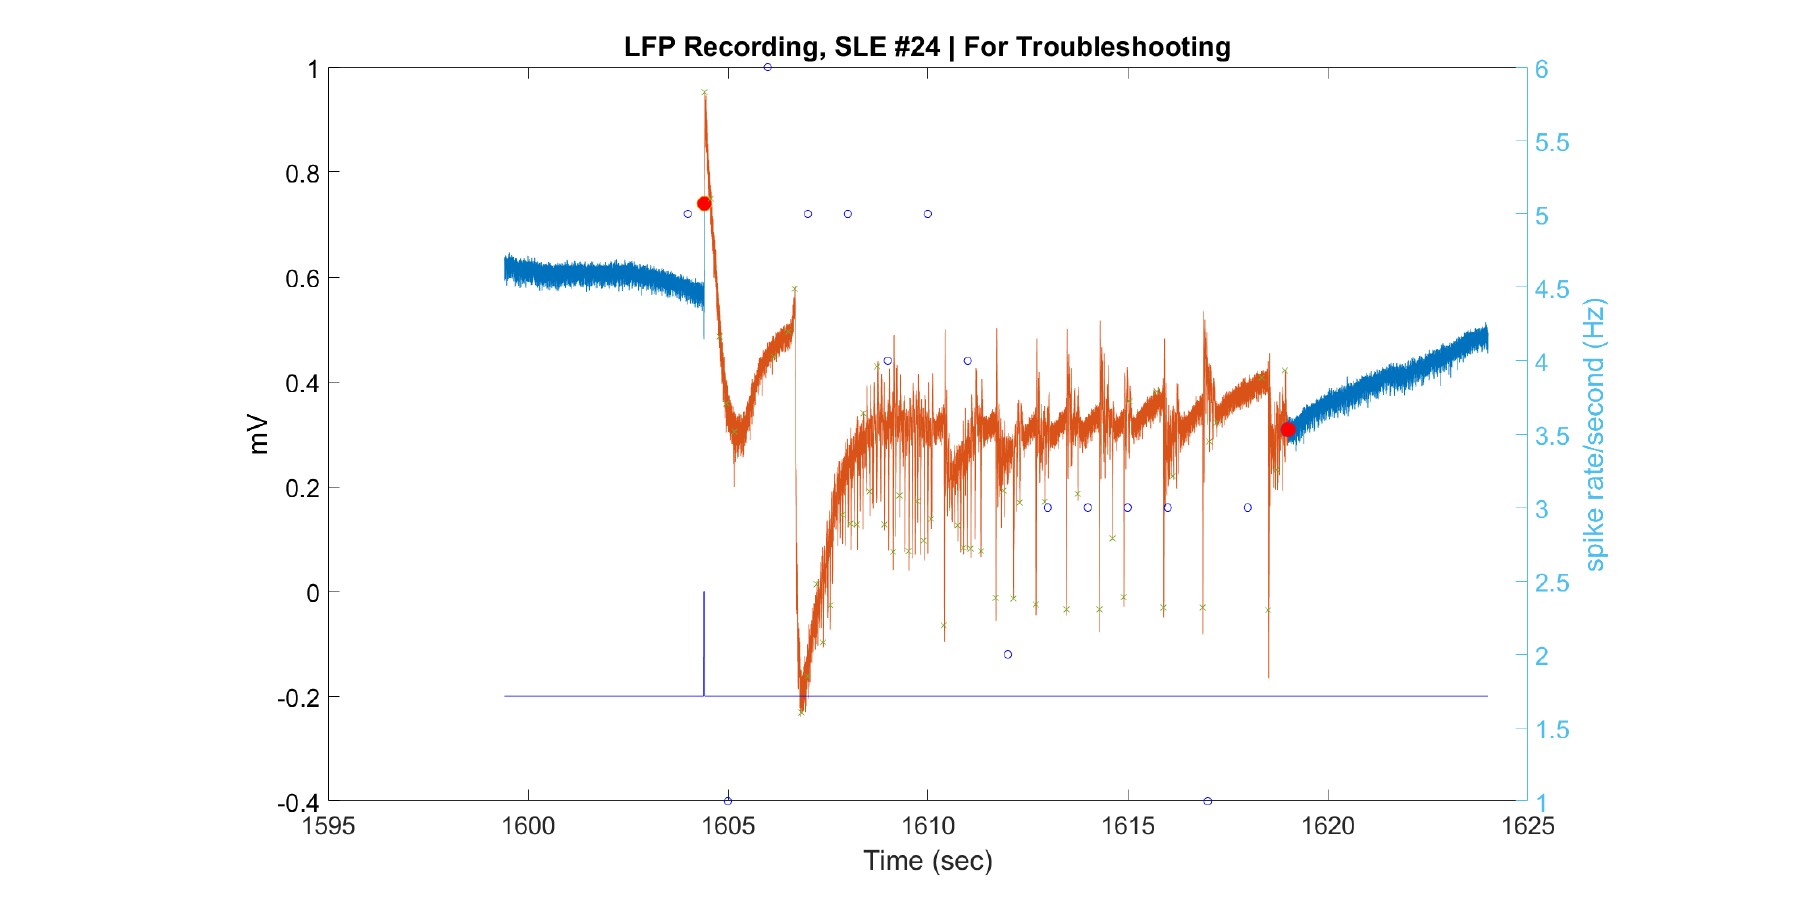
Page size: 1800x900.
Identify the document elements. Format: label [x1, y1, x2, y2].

picture [126, 0, 1674, 900]
